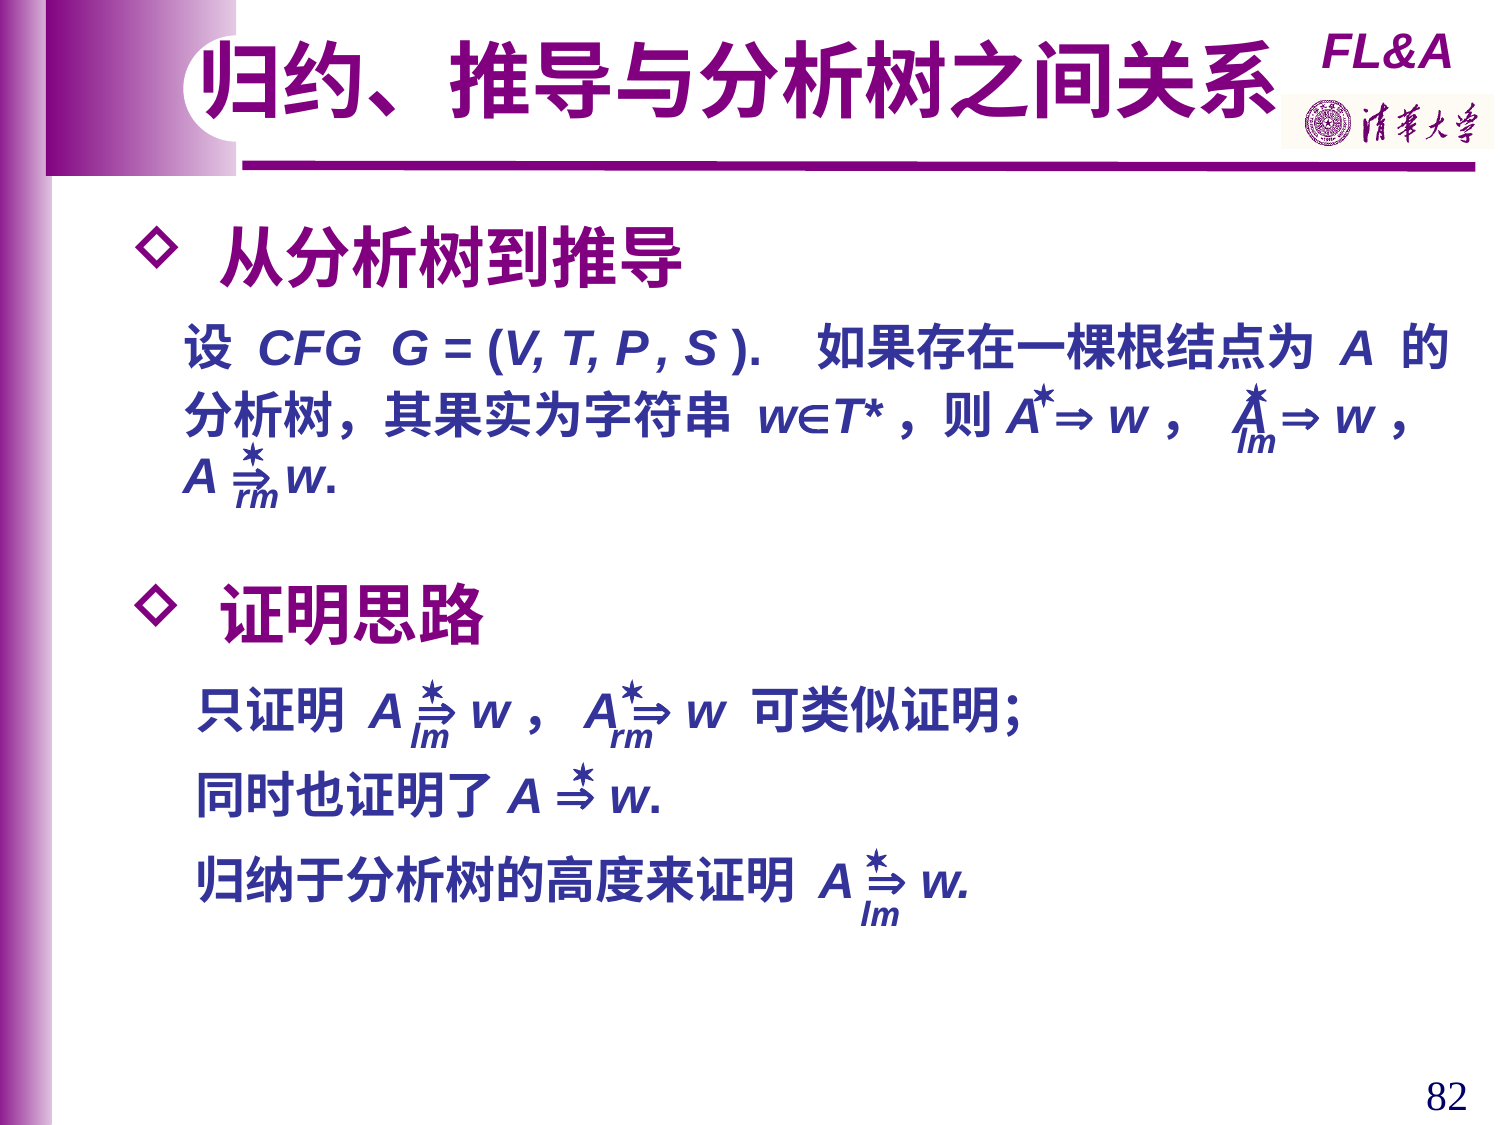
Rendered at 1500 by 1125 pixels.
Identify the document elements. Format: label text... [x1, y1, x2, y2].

text_box 归约、推导与分析树之间关系 [183, 32, 1296, 137]
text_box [111, 565, 1211, 941]
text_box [111, 207, 1500, 524]
picture [1281, 94, 1495, 149]
text_box 82 [1411, 1061, 1500, 1125]
